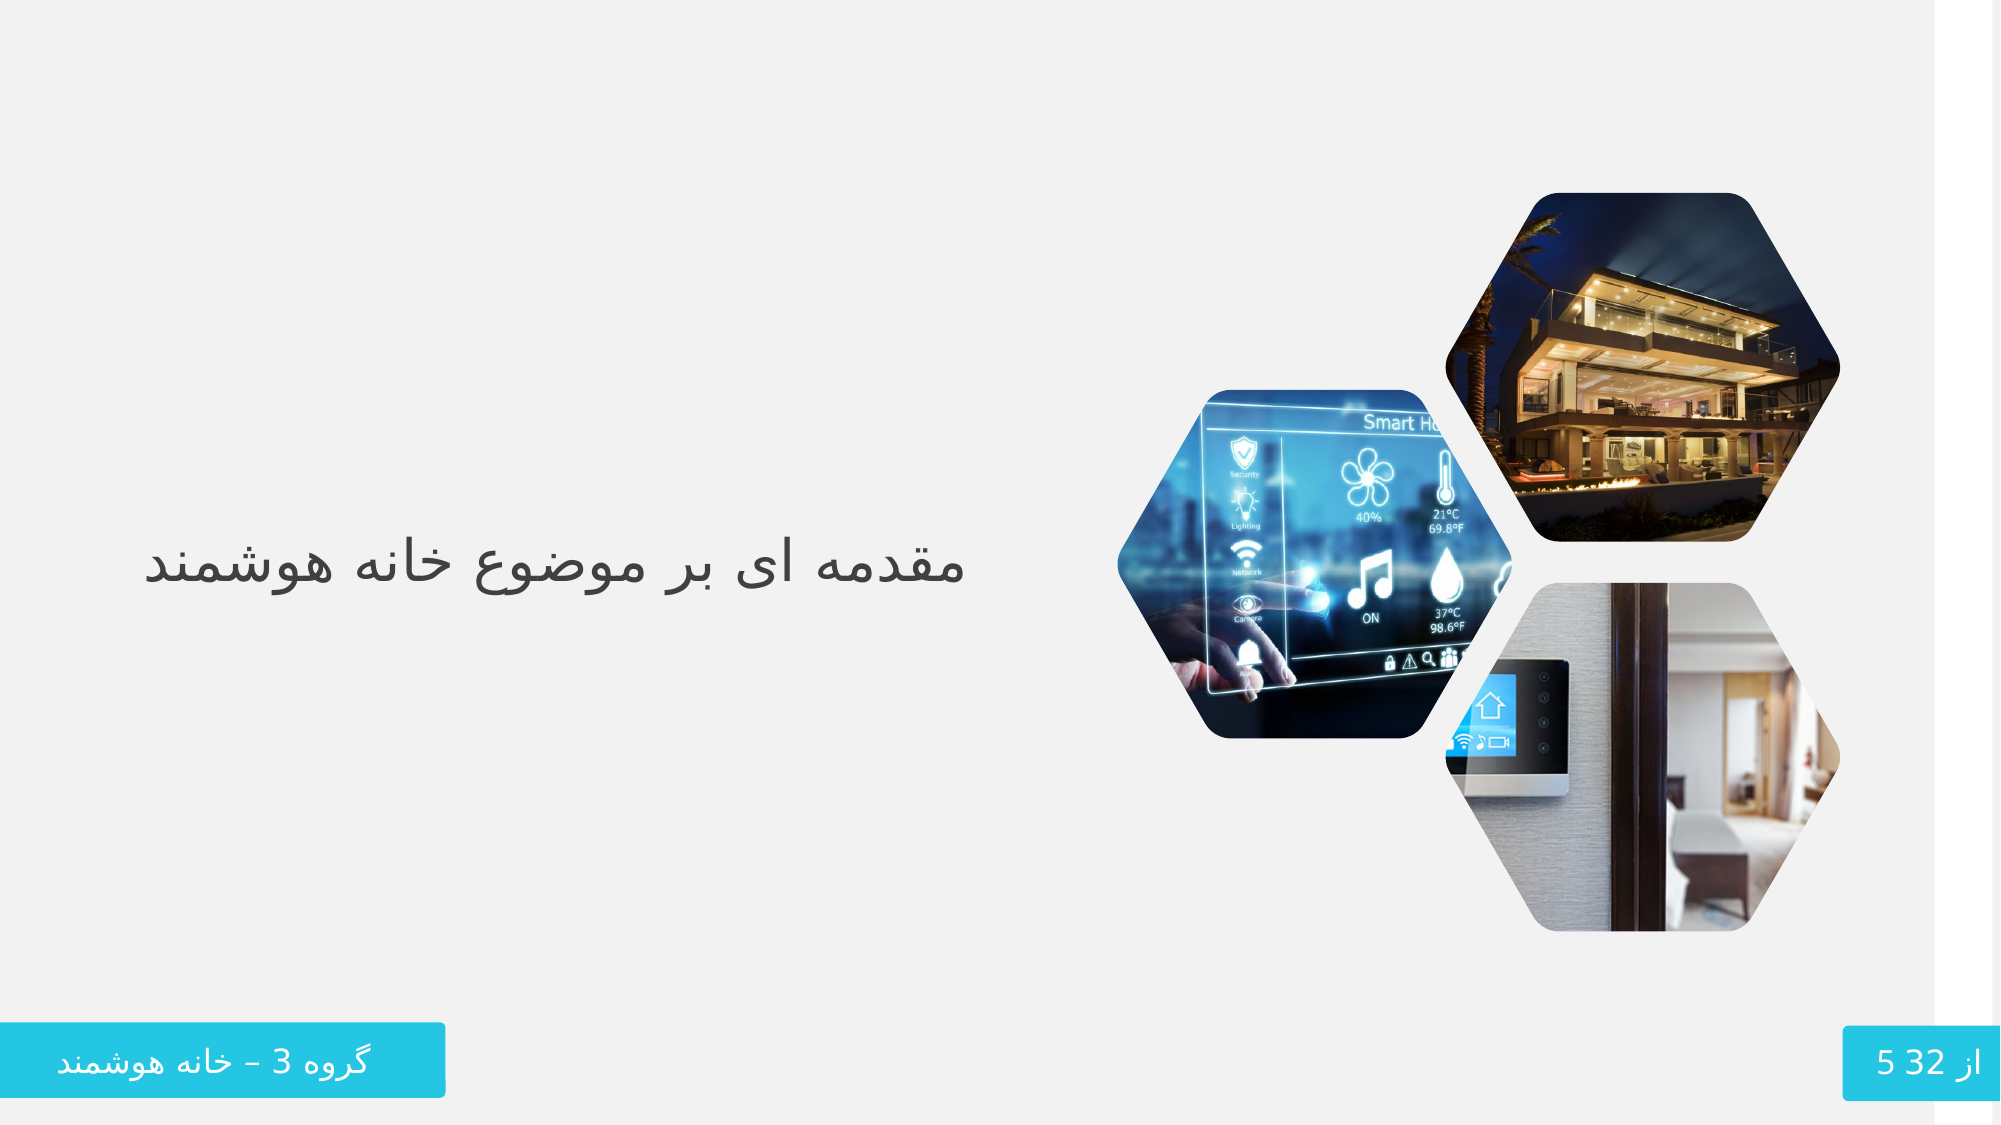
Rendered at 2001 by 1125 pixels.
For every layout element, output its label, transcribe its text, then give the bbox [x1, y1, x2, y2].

picture [1117, 192, 1841, 932]
list مقدمه ای بر موضوع خانه هوشمند [70, 178, 969, 947]
